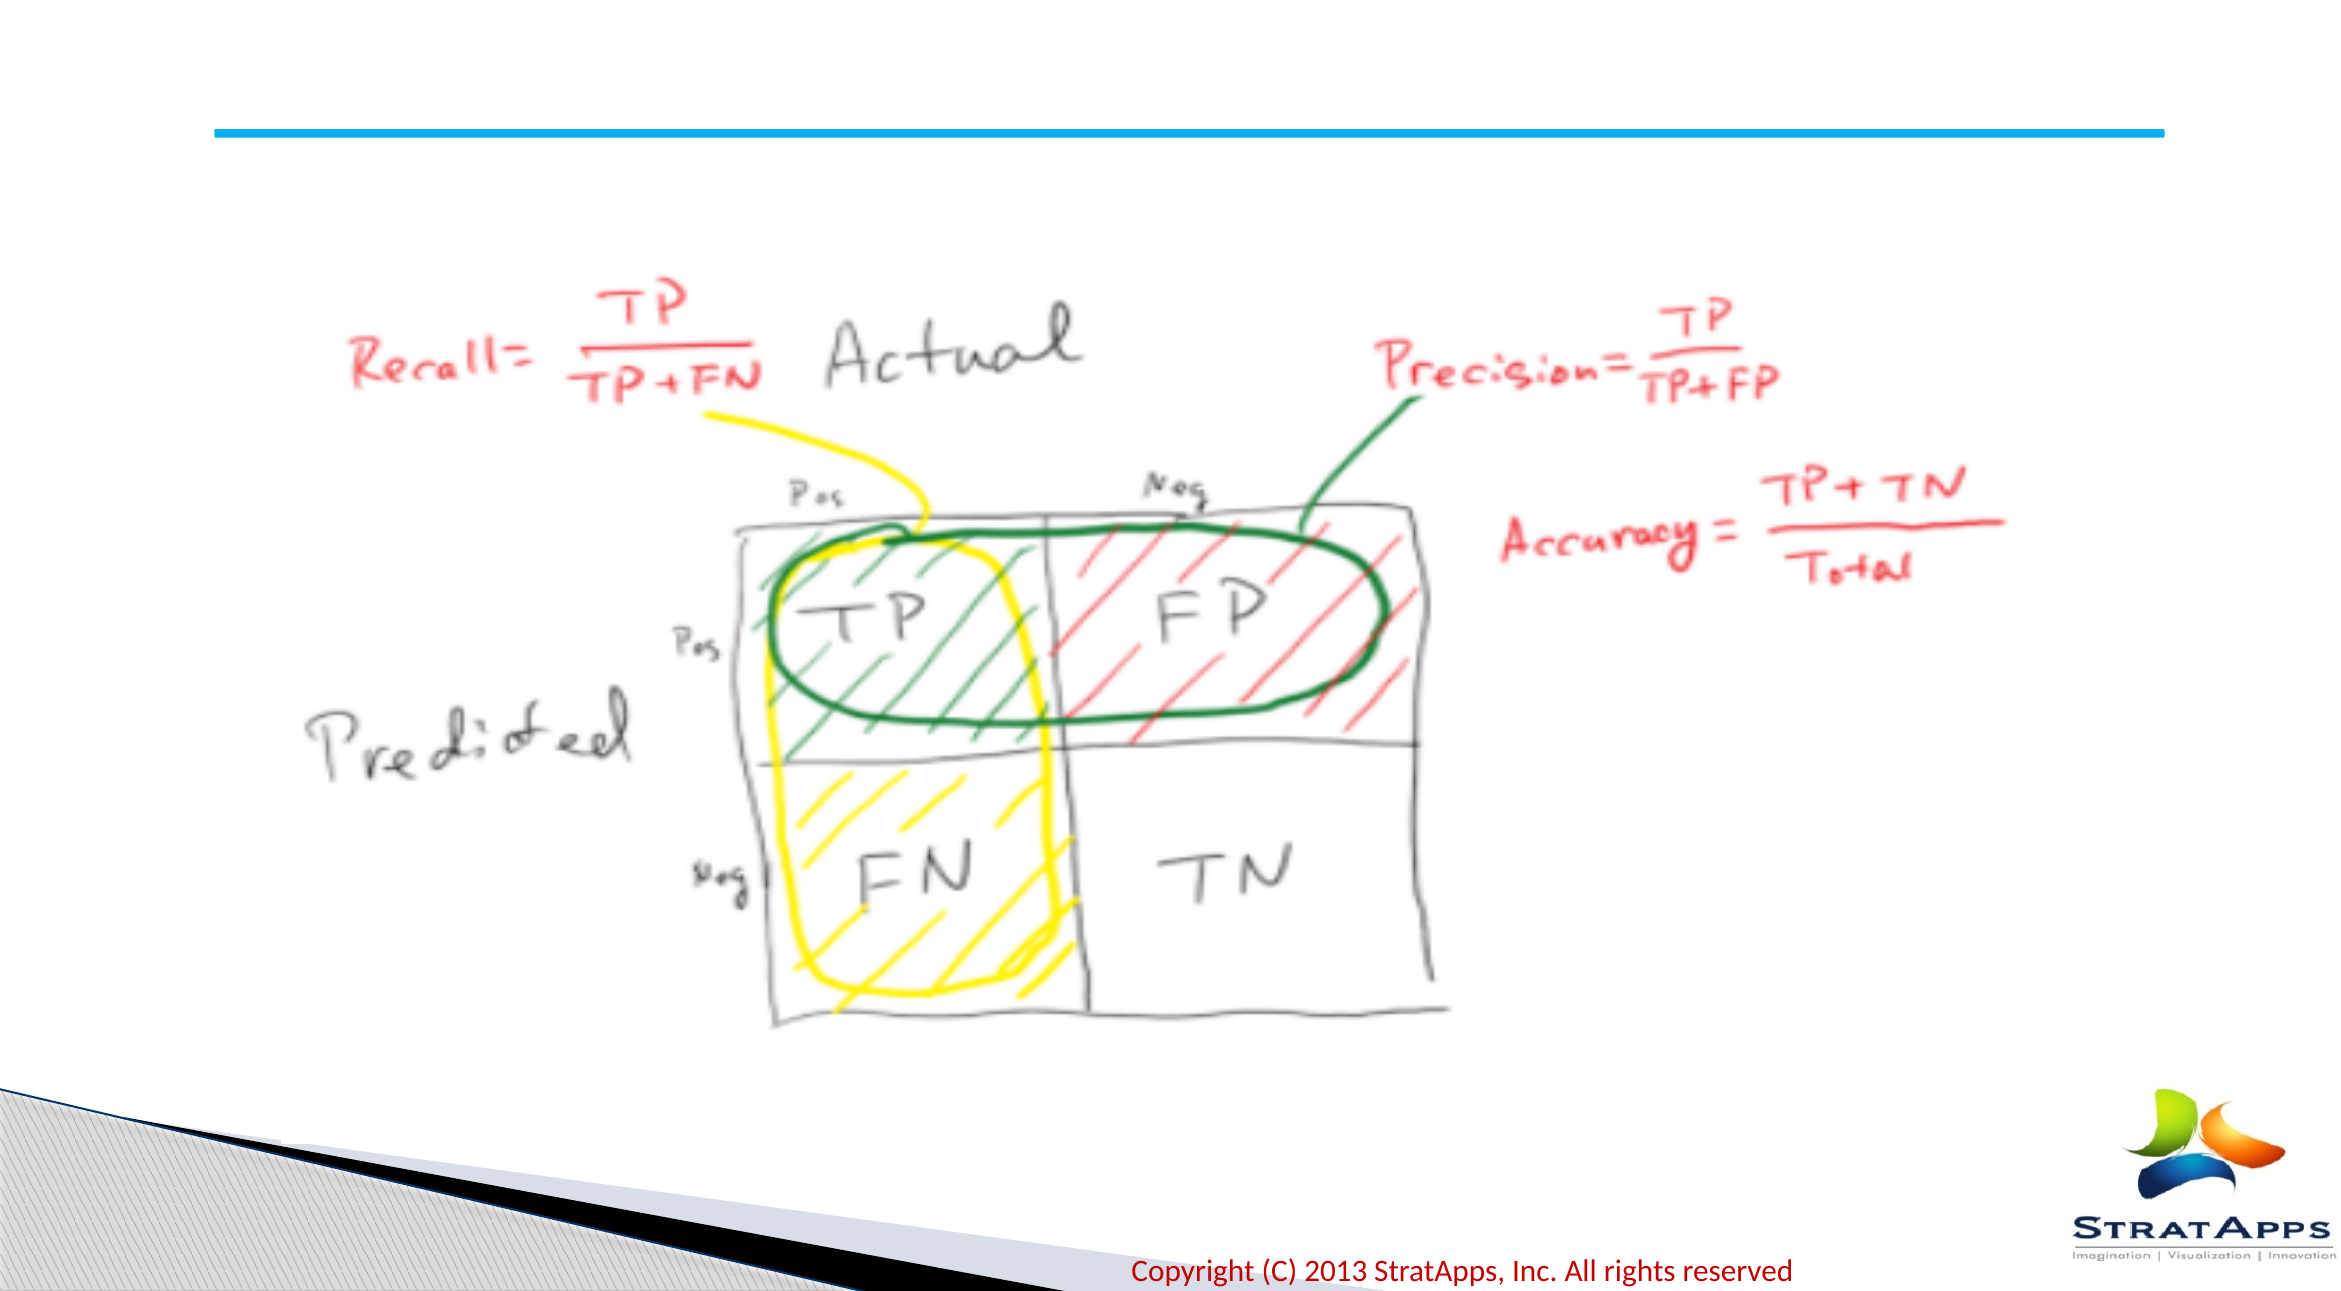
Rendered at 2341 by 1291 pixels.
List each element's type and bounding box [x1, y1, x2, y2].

picture [281, 223, 2341, 1291]
